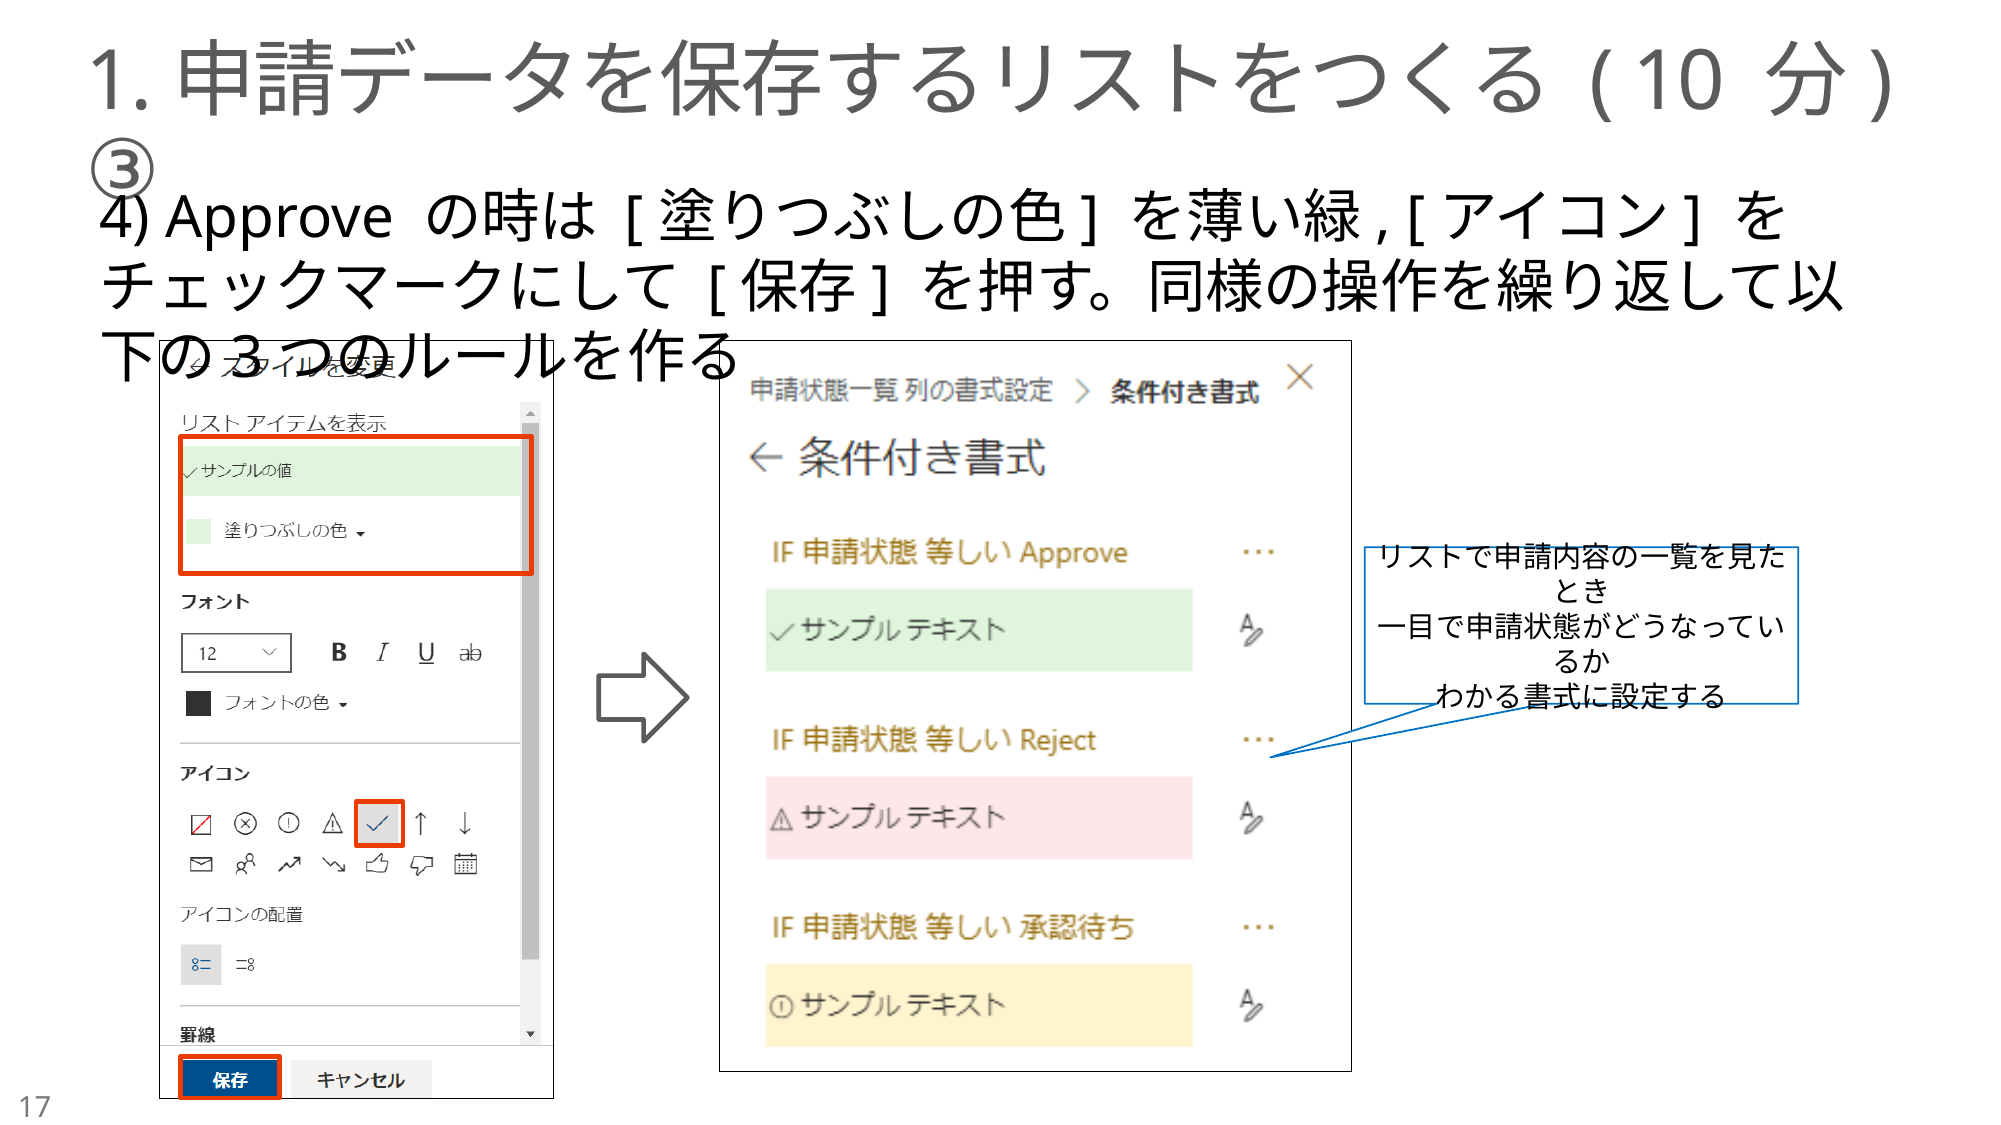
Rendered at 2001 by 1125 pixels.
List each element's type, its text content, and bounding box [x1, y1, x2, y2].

text_box [597, 652, 689, 743]
text_box リストで申請内容の一覧を見たとき 一目で申請状態がどうなっているか わかる書式に設定する [1353, 546, 1800, 743]
text_box 4) Approve の時は [塗りつぶしの色] を薄い緑, [アイコン] をチェックマークにして [保存] を押す。同様の操作を繰り返して以下の3つのルールを作る [85, 172, 1862, 397]
picture [719, 340, 1353, 1072]
picture [158, 340, 554, 1099]
title 1.申請データを保存するリストをつくる ( 10 分) ③ [85, 37, 1915, 161]
